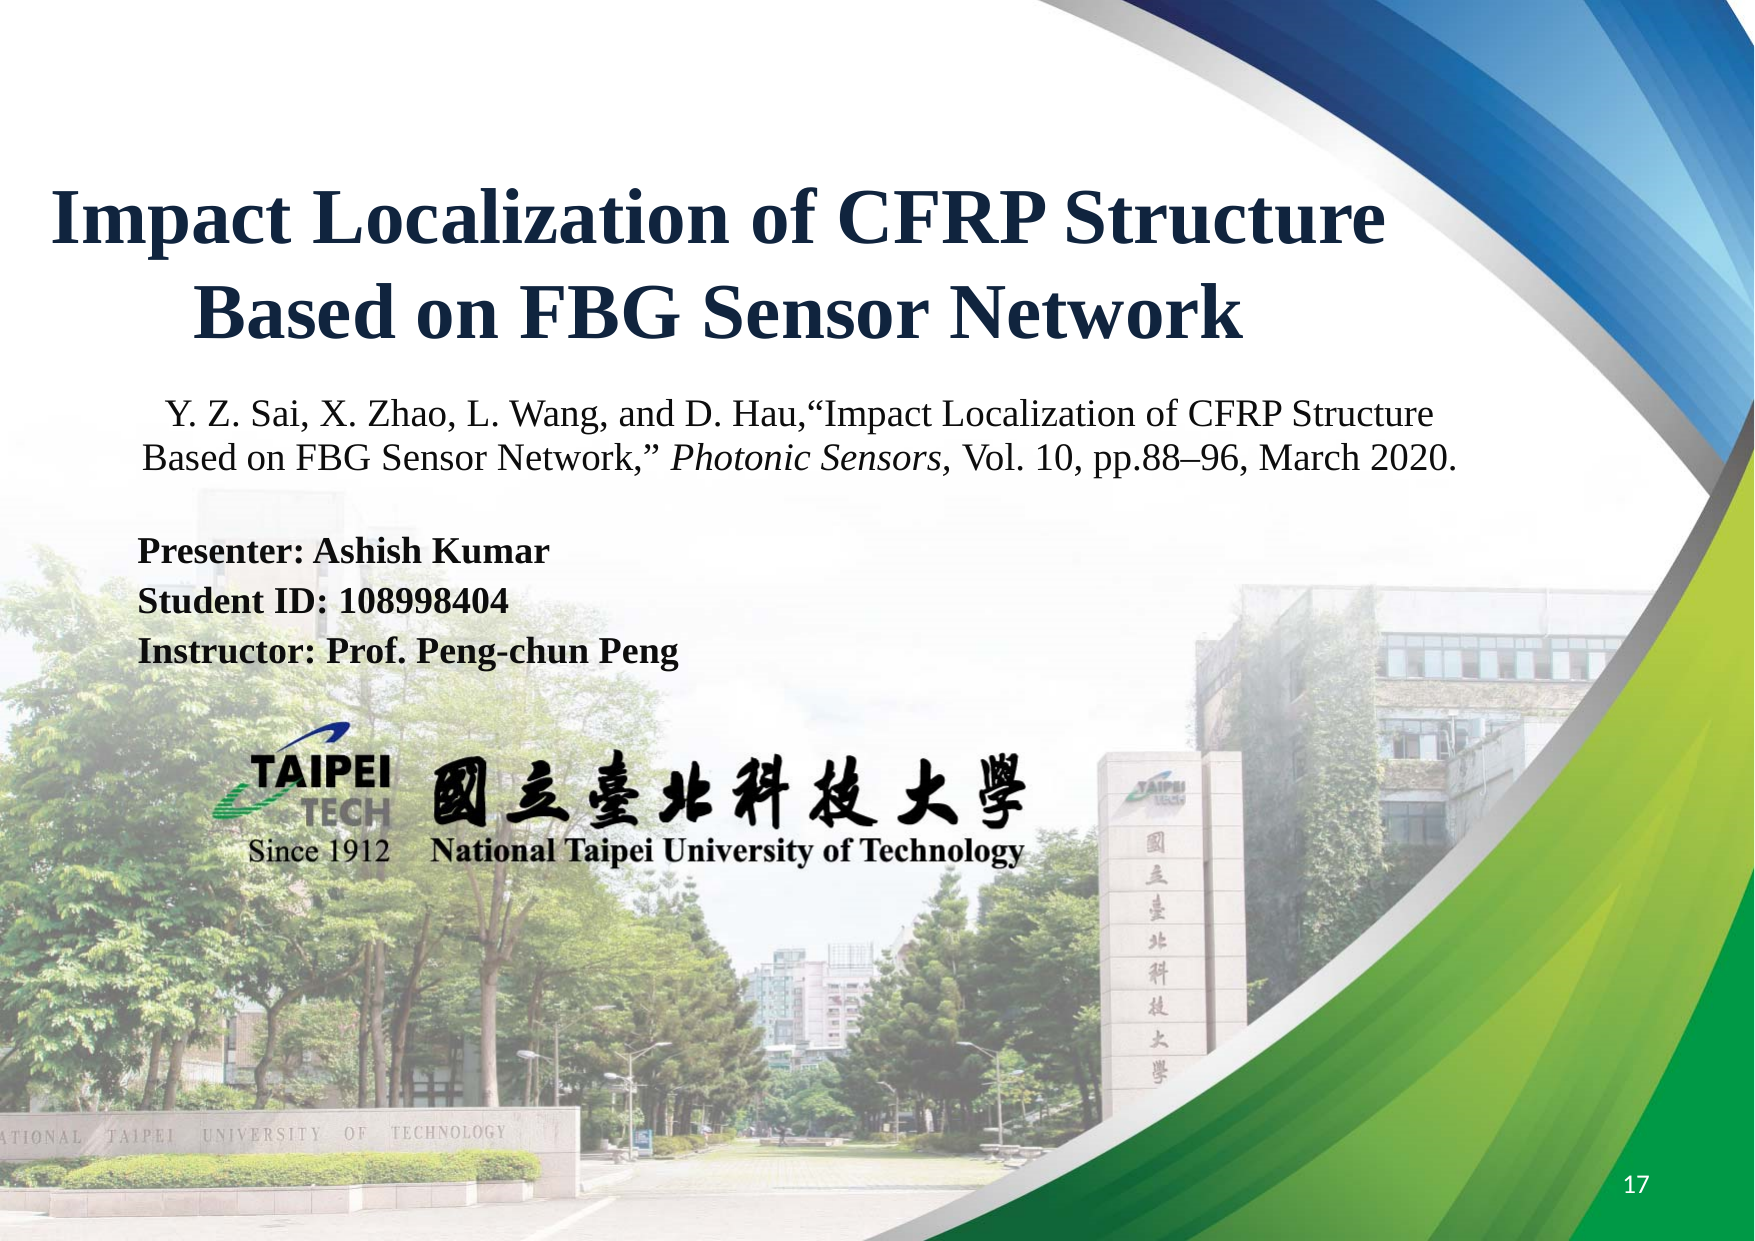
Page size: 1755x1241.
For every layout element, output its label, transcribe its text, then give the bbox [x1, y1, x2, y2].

text_box Impact Localization of CFRP Structure Based on FBG Sensor Network [0, 147, 1468, 372]
subtitle Y. Z. Sai, X. Zhao, L. Wang, and D. Hau,“Impact Localization of CFRP Structure Based on FBG Sensor Network,” Photonic Sensors, Vol. 10, pp.88–96, March 2020. Presenter: Ashish Kumar Student ID: 108998404 Instructor: Prof. Peng-chun Peng [121, 383, 1479, 701]
slide_number 17 [1257, 1149, 1667, 1216]
picture [0, 0, 1755, 1241]
